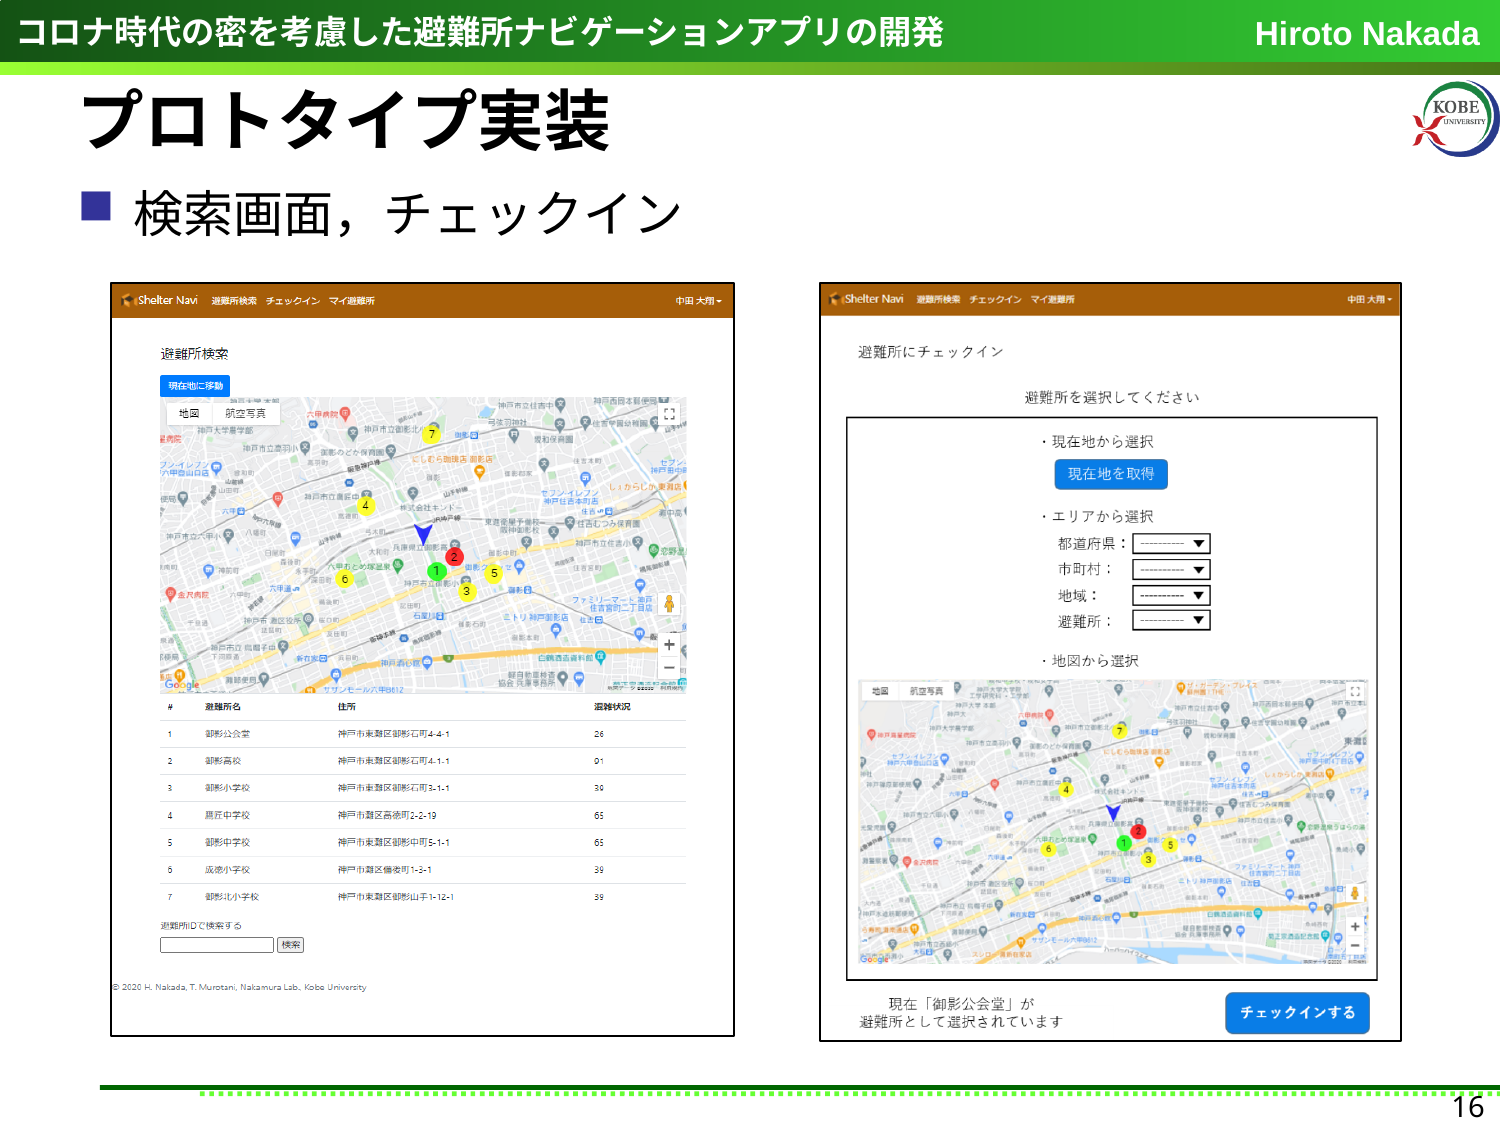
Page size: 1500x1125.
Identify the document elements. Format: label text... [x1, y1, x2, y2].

picture [820, 284, 1400, 1040]
slide_number 16 [1187, 1081, 1500, 1125]
list 検索画面，チェックイン [62, 174, 1438, 1050]
title プロトタイプ実装 [62, 75, 1350, 163]
picture [111, 284, 734, 1035]
picture [1412, 80, 1500, 157]
